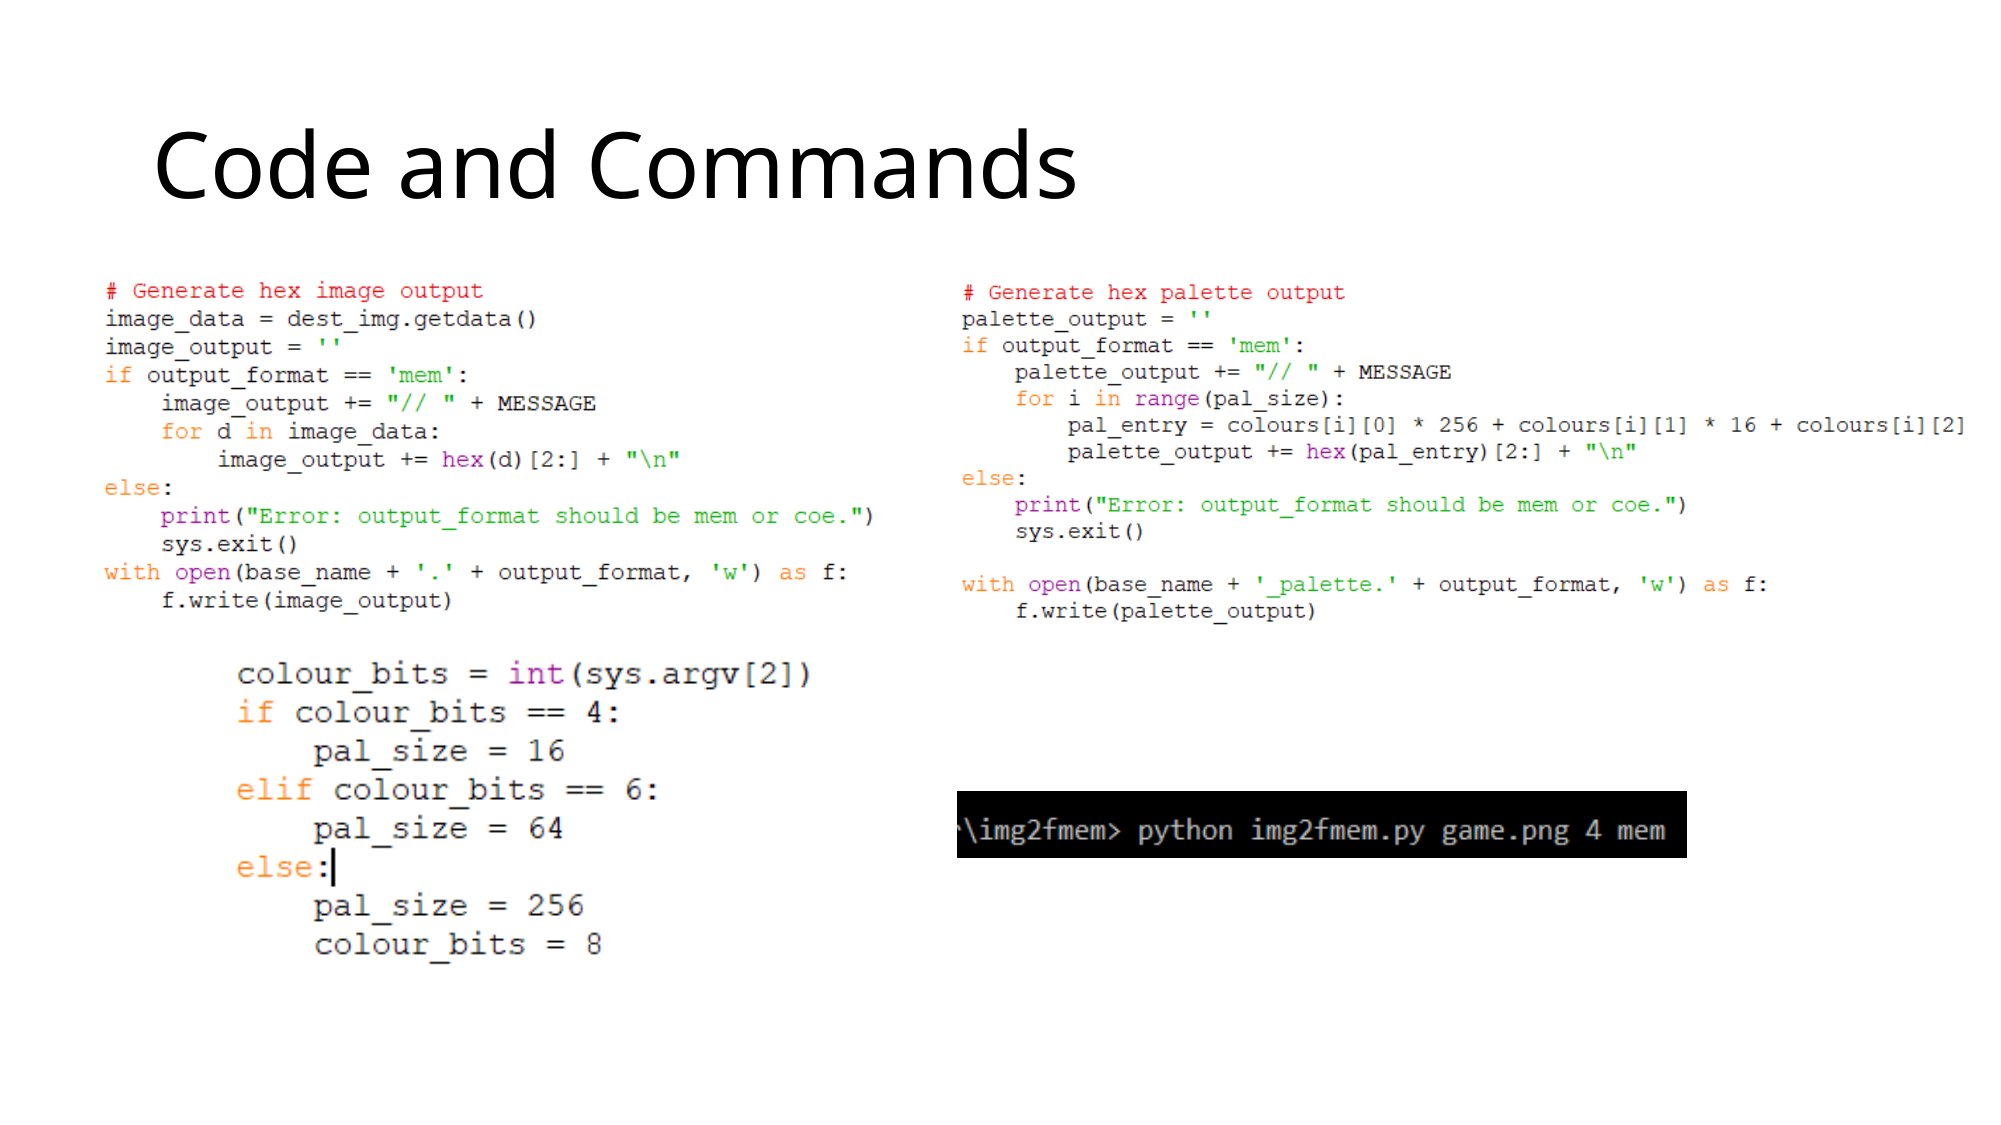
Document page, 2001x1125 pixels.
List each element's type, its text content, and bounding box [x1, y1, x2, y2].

picture [102, 274, 892, 633]
picture [957, 274, 1975, 639]
picture [235, 655, 825, 972]
title Code and Commands [137, 59, 1863, 278]
picture [957, 791, 1687, 858]
